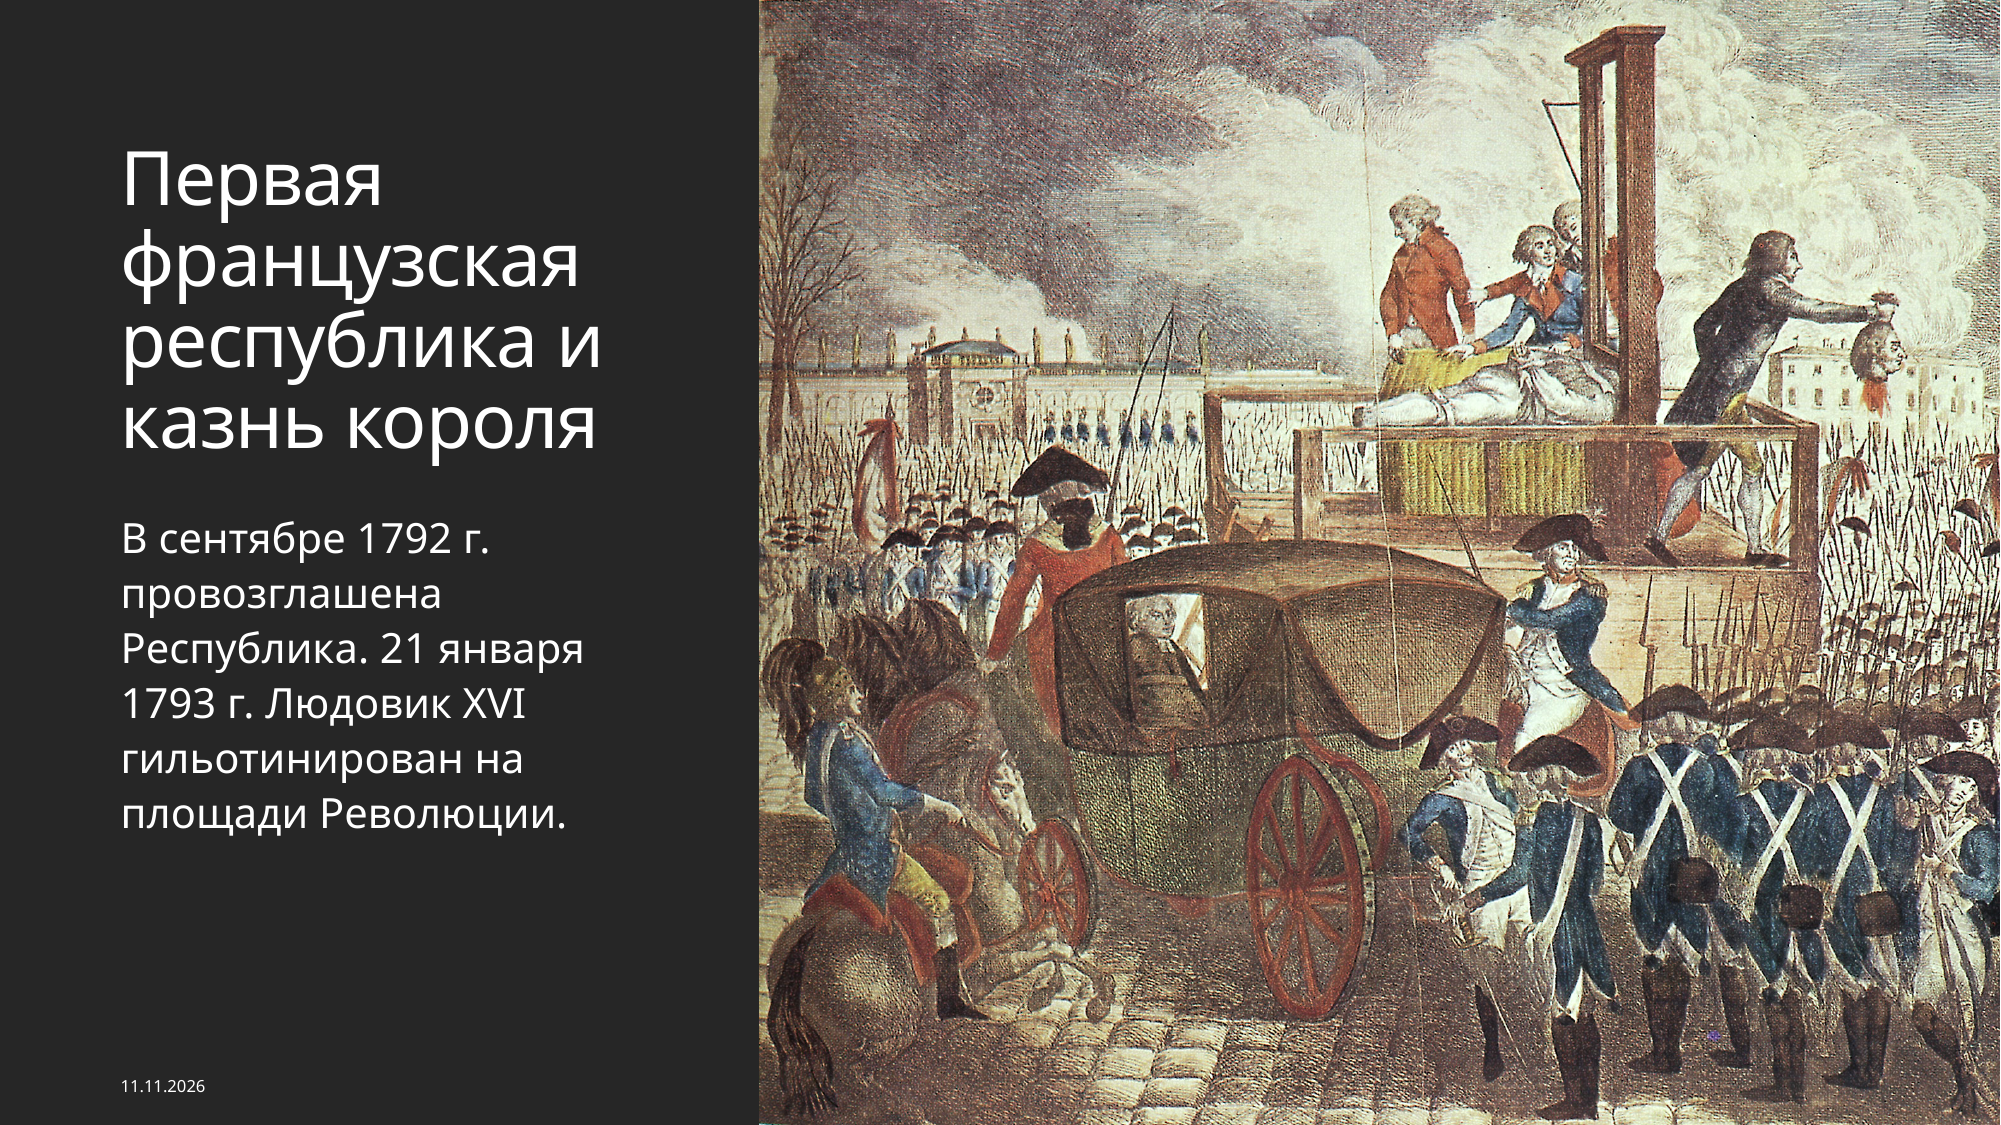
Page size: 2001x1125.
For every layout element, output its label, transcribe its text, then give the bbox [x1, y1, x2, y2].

list В сентябре 1792 г. провозглашена Республика. 21 января 1793 г. Людовик XVI гильотинирован на площади Революции. [105, 499, 683, 1002]
title Первая французская республика и казнь короля [105, 128, 683, 473]
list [758, 0, 2000, 1125]
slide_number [105, 1057, 683, 1118]
